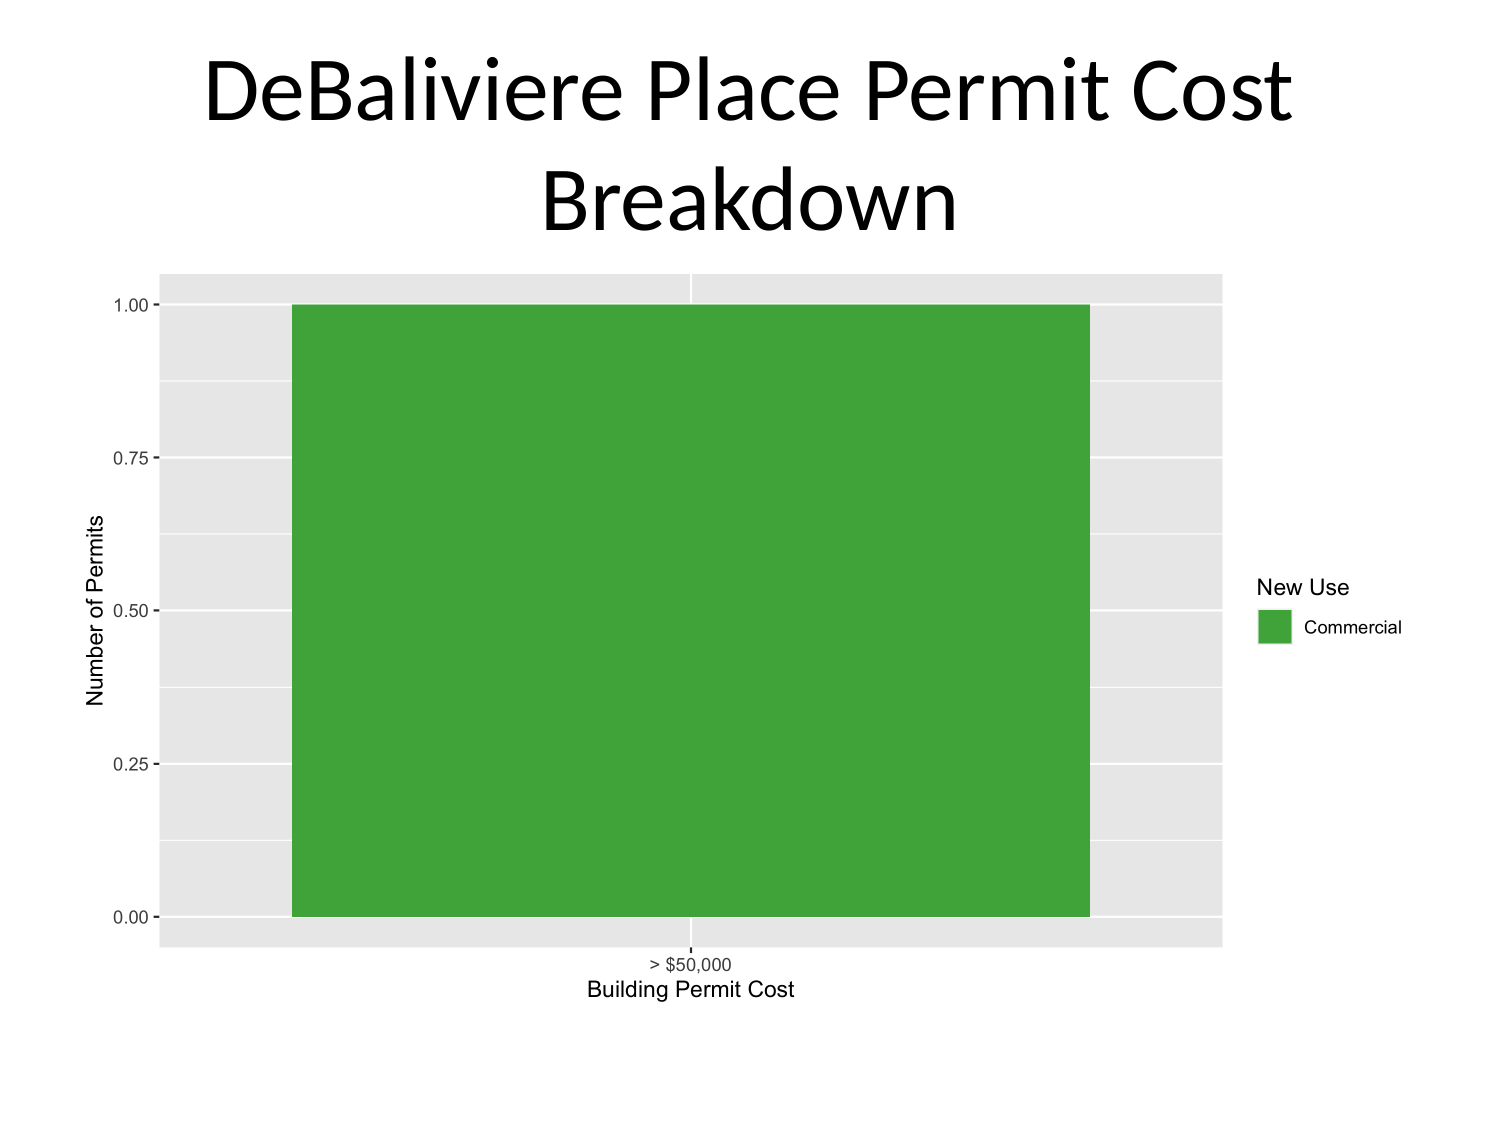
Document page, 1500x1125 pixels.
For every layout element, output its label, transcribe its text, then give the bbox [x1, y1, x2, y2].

title DeBaliviere Place Permit Cost Breakdown [75, 45, 1425, 233]
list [74, 262, 1426, 1013]
